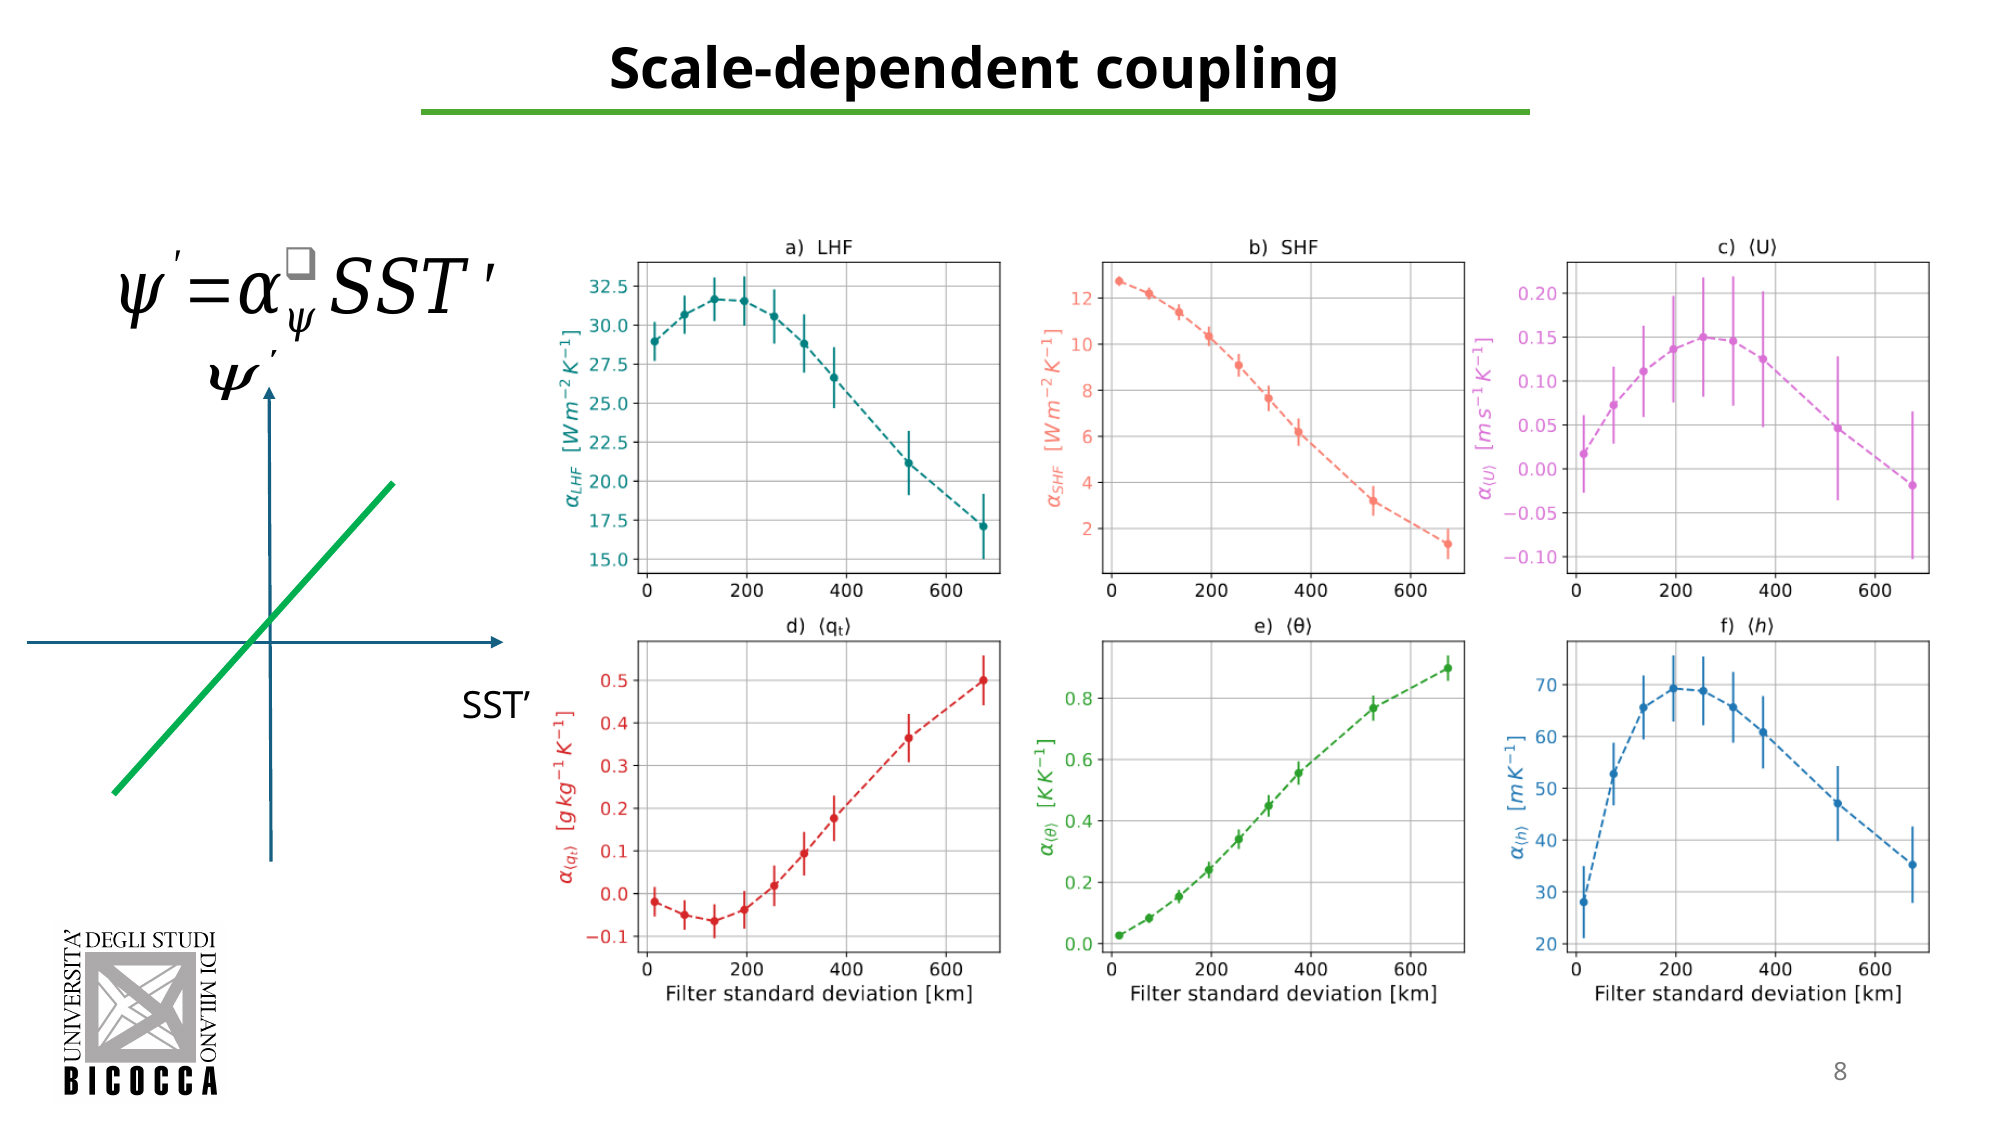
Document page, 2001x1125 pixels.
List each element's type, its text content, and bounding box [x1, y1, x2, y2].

text_box Scale-dependent coupling [347, 24, 1604, 108]
slide_number 8 [1412, 1042, 1863, 1103]
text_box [268, 385, 272, 477]
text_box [268, 795, 272, 863]
picture [53, 922, 229, 1104]
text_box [112, 482, 394, 795]
text_box SST’ [447, 674, 546, 734]
picture [546, 226, 1947, 1023]
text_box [129, 477, 387, 482]
